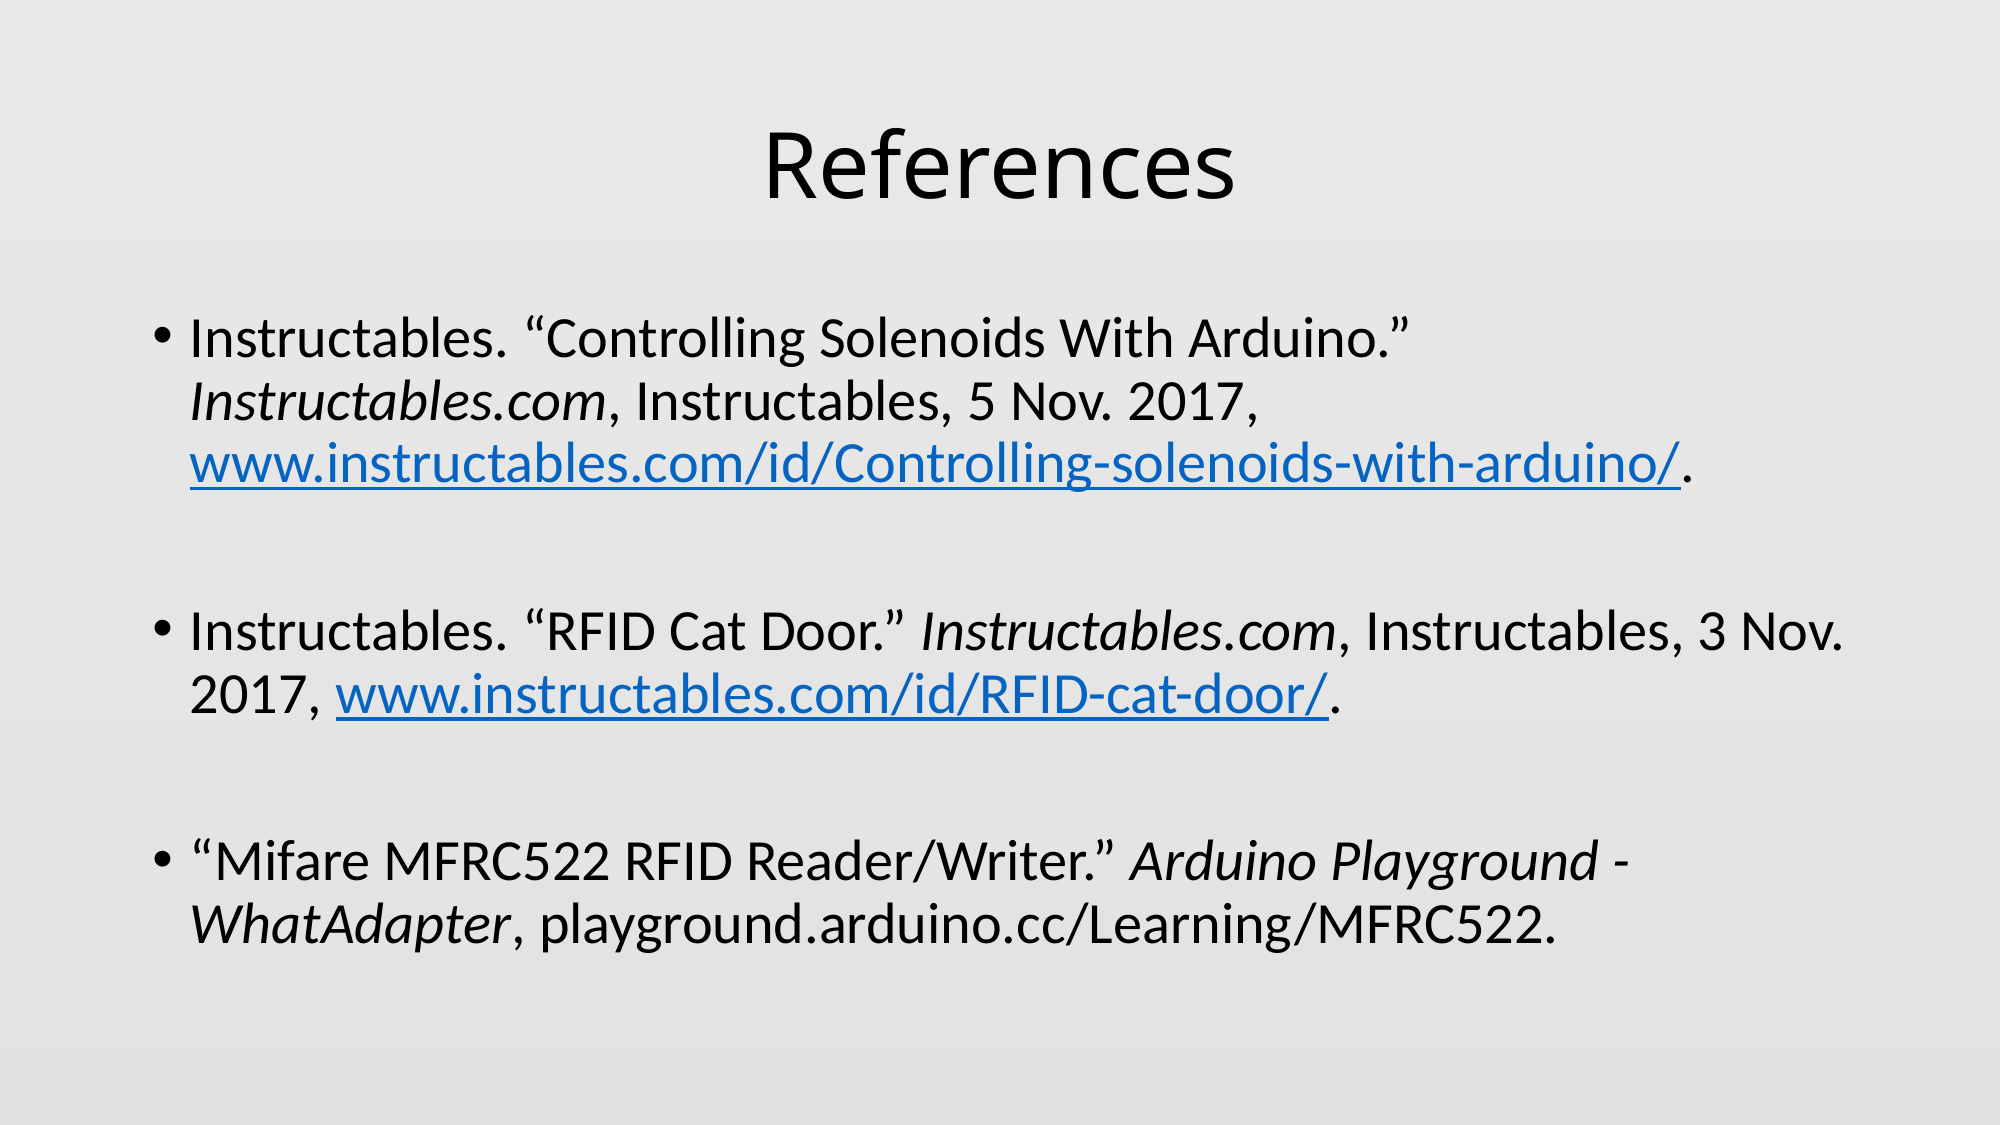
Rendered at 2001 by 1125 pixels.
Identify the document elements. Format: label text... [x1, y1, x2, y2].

title References [137, 59, 1863, 278]
list Instructables. “Controlling Solenoids With Arduino.” Instructables.com, Instructables, 5 Nov. 2017, www.instructables.com/id/Controlling-solenoids-with-arduino/. Instructables. “RFID Cat Door.” Instructables.com, Instructables, 3 Nov. 2017, www.instructables.com/id/RFID-cat-door/. “Mifare MFRC522 RFID Reader/Writer.” Arduino Playground - WhatAdapter, playground.arduino.cc/Learning/MFRC522. [137, 299, 1863, 1014]
